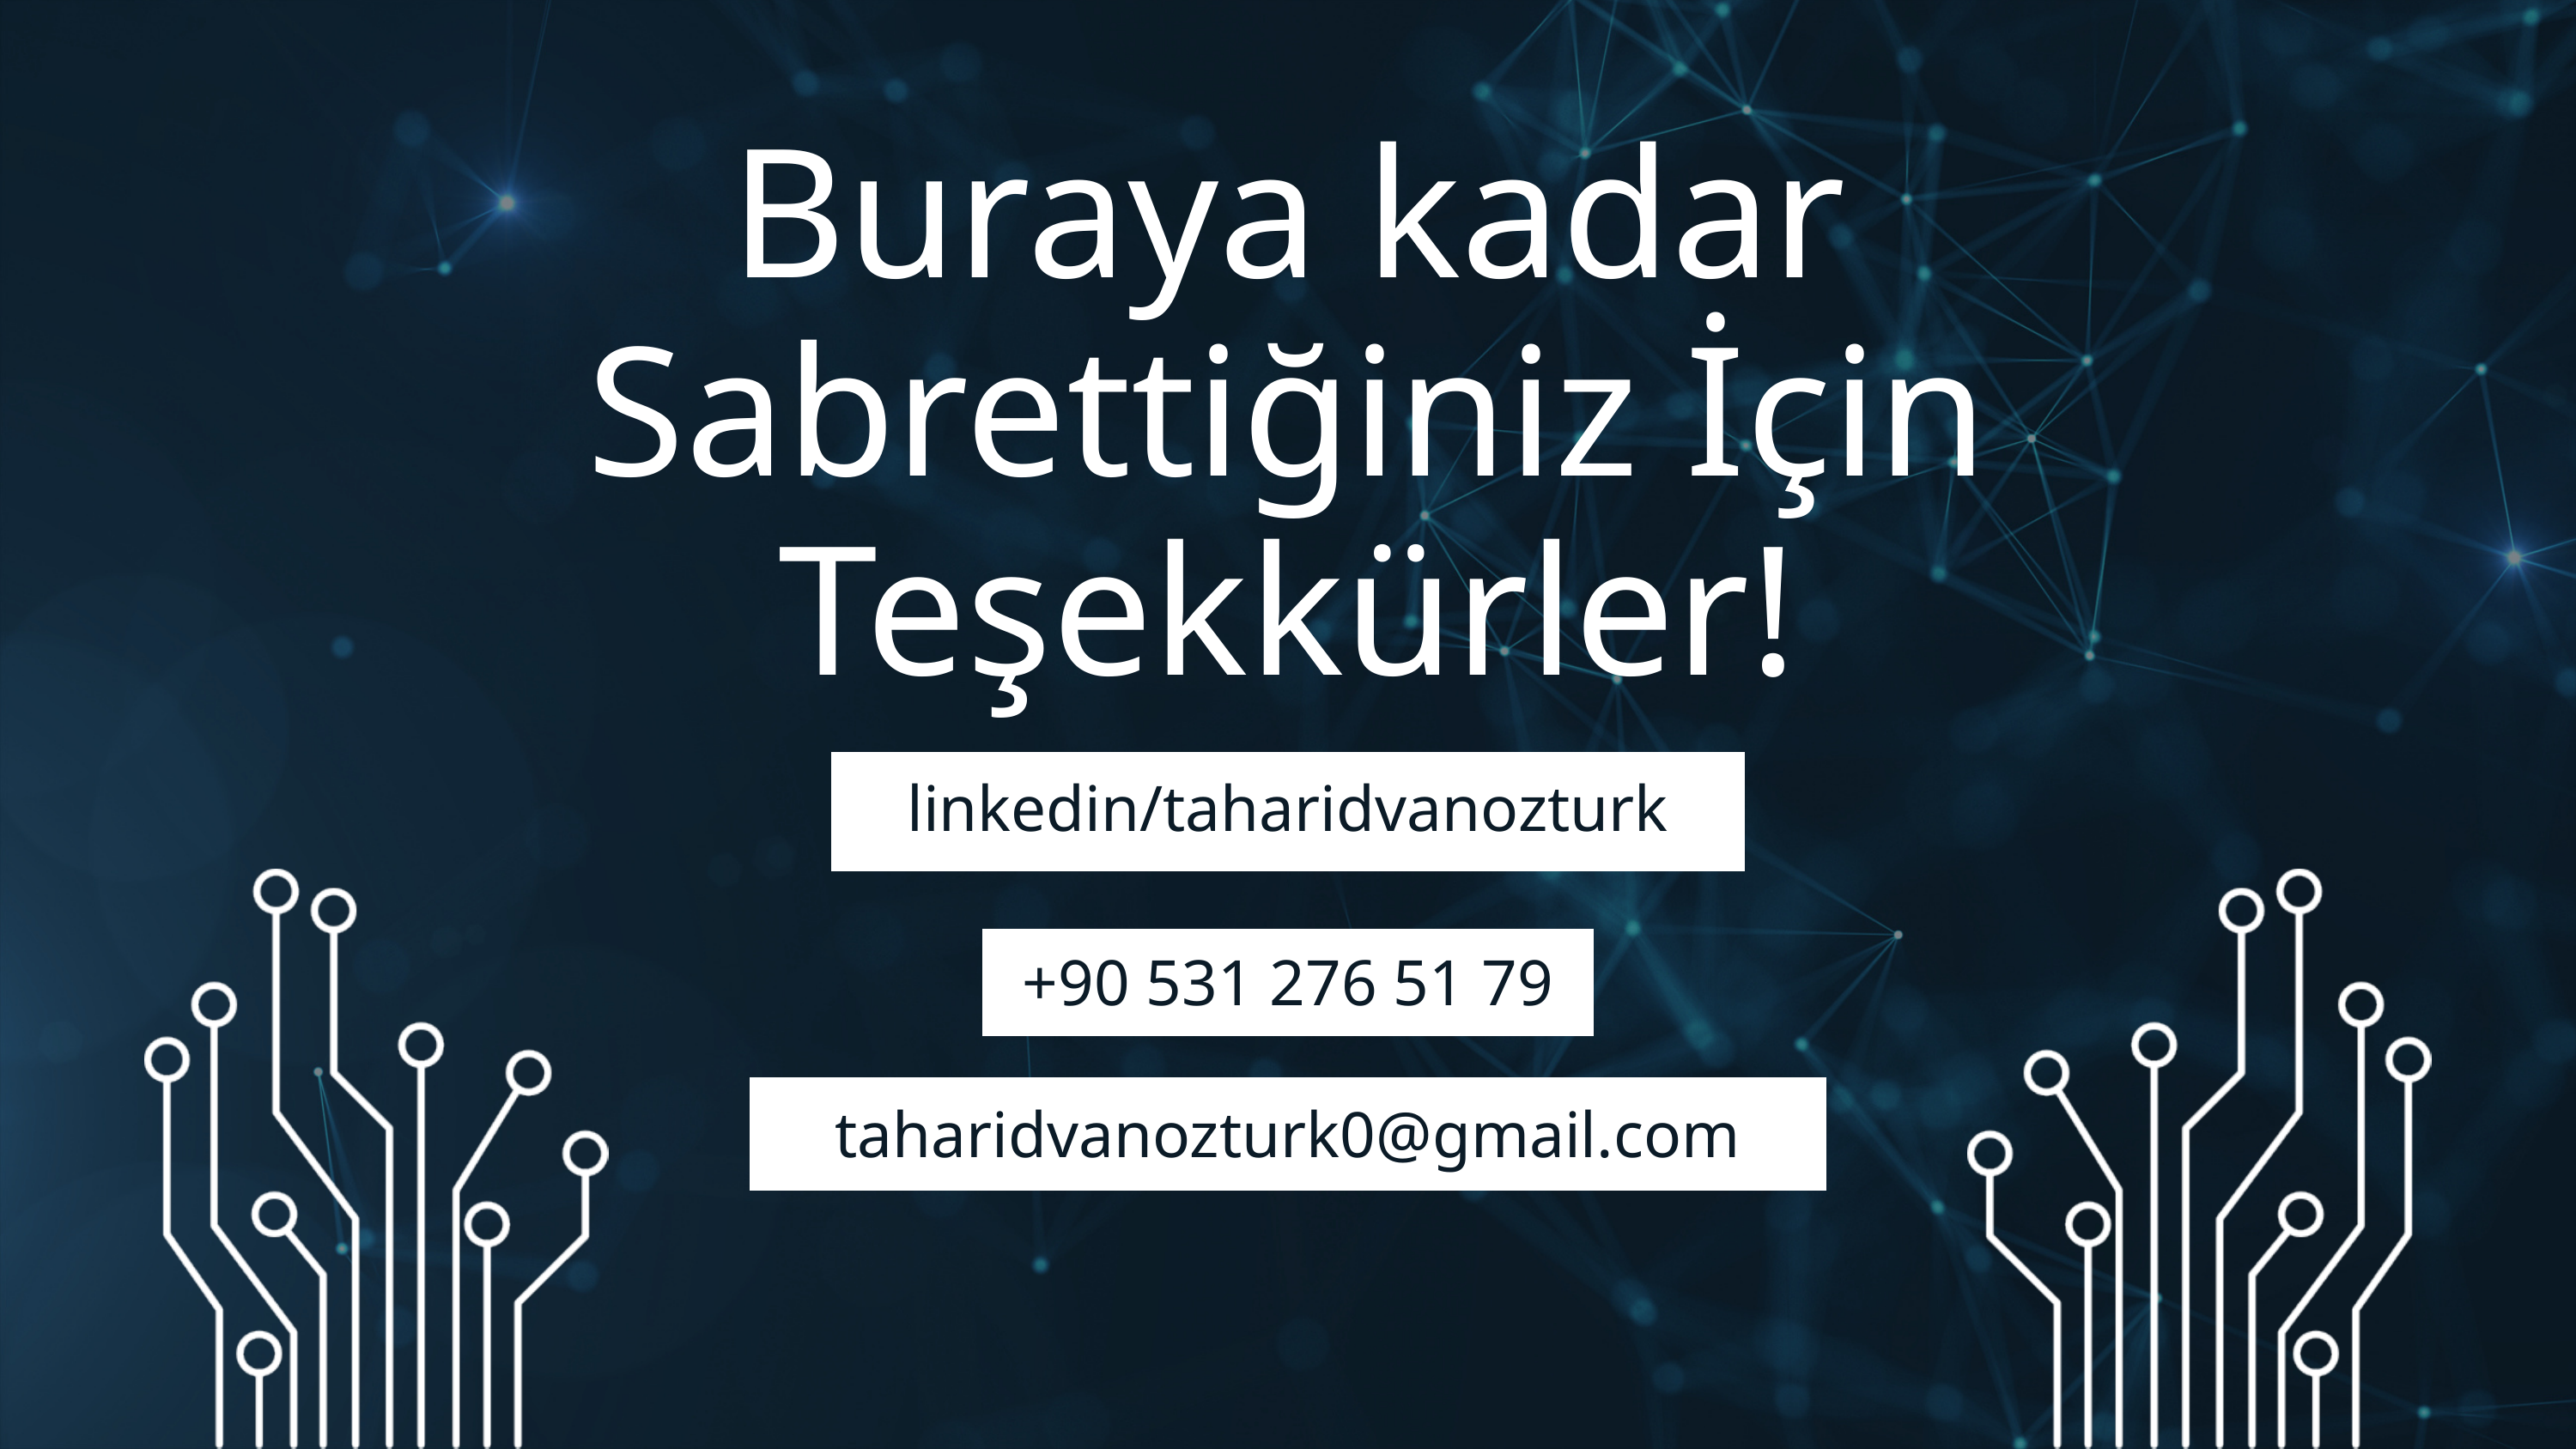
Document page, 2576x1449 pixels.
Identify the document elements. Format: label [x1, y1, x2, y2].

text_box [981, 928, 1595, 1037]
picture [0, 0, 2576, 1449]
text_box [749, 1077, 1827, 1191]
text_box [830, 751, 1746, 871]
